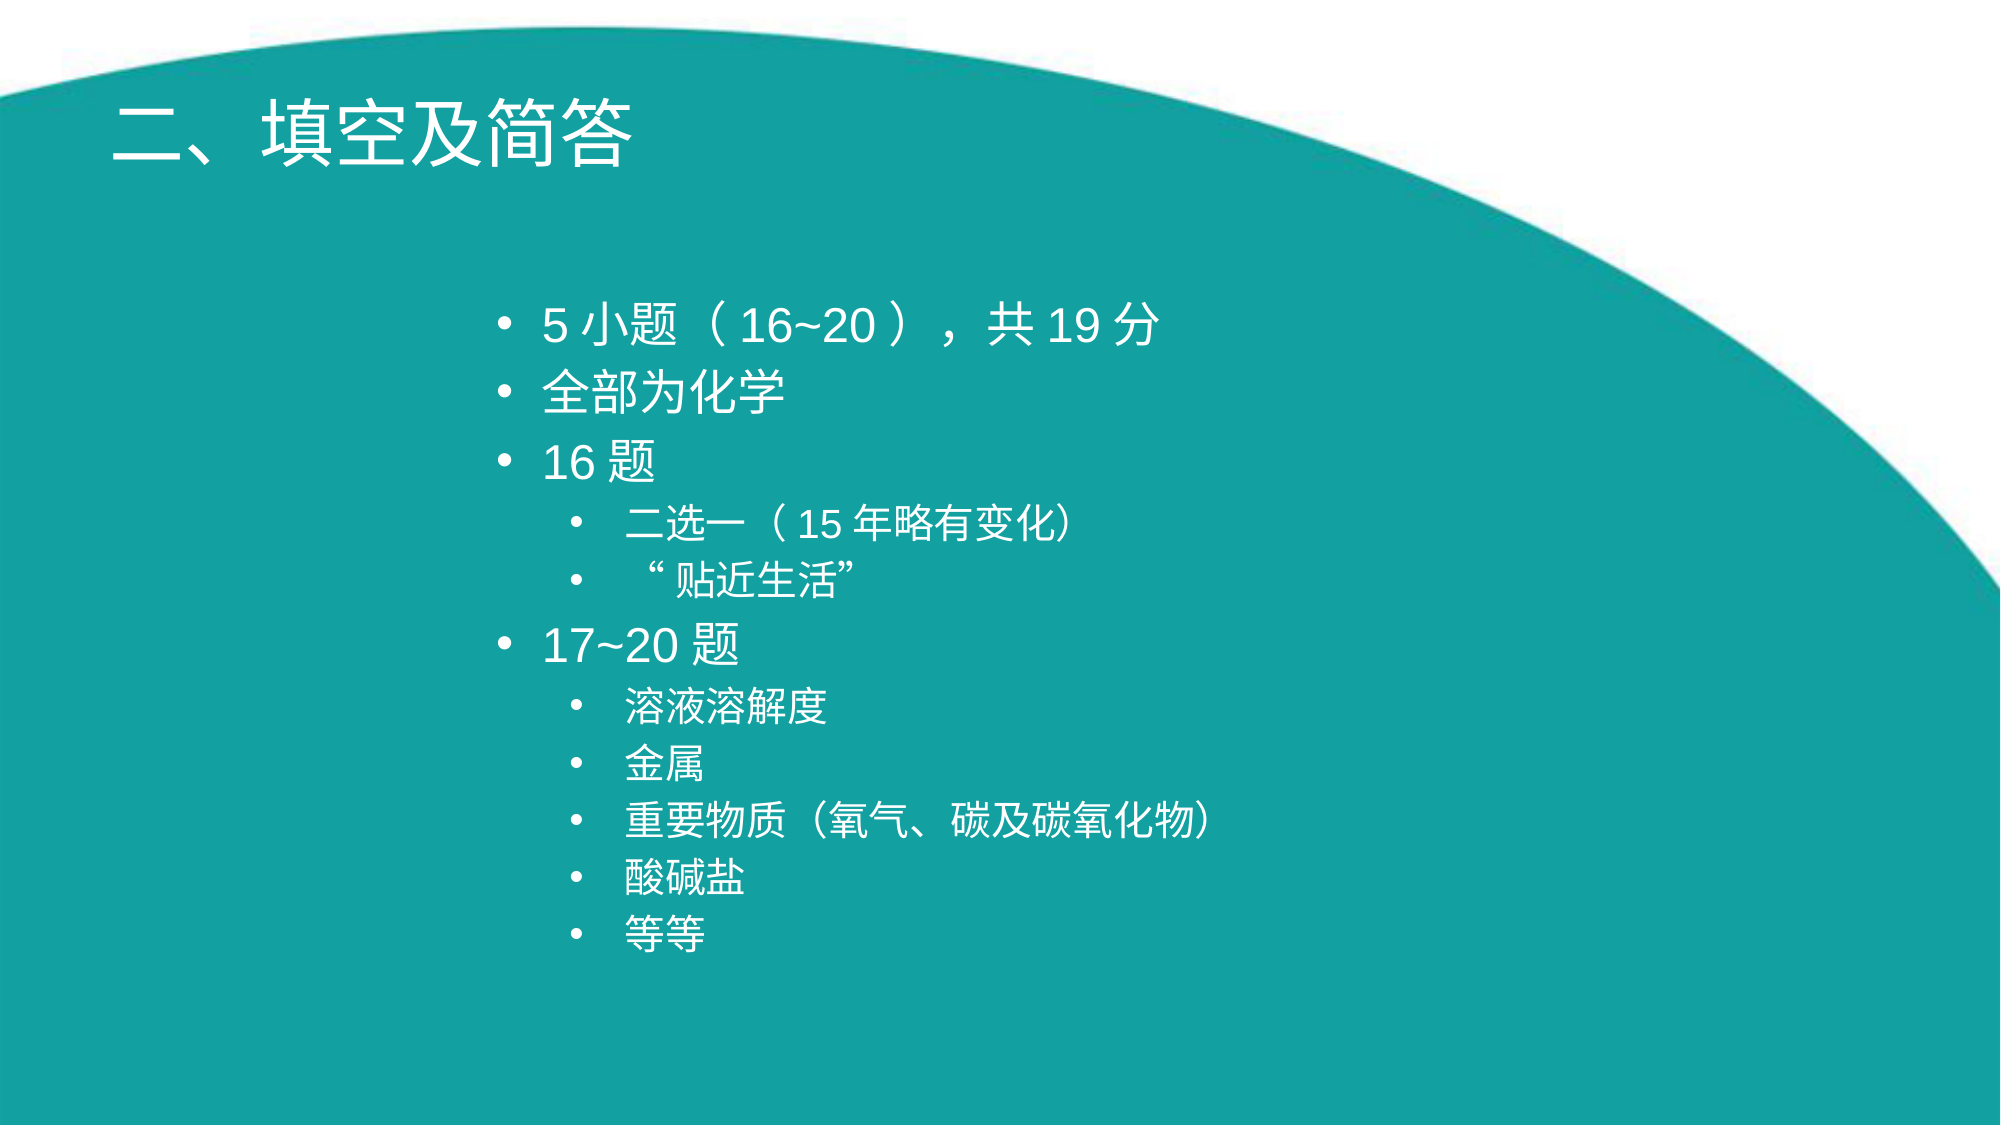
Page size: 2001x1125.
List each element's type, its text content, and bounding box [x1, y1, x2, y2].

picture [0, 0, 2001, 1125]
title 二、填空及简答 [94, 78, 1376, 184]
list 5小题（16~20），共19分 全部为化学 16题 二选一（15年略有变化） “贴近生活” 17~20题 溶液溶解度 金属 重要物质（氧气、碳及碳氧化物） 酸碱盐 等等 [481, 285, 1521, 970]
